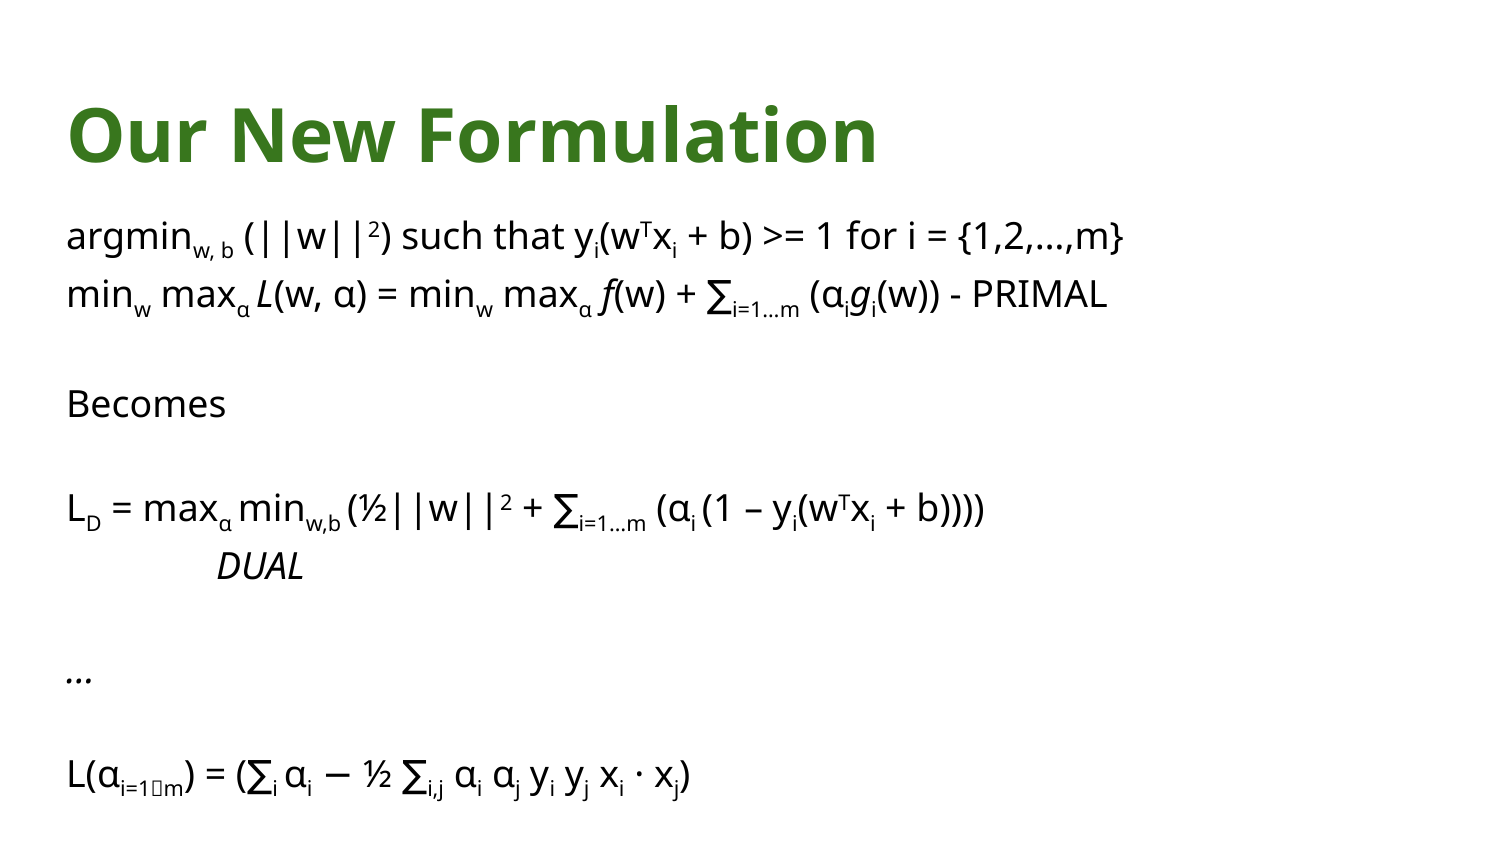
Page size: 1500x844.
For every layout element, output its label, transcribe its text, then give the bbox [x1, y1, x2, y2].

list argminw, b (||w||2) such that yi(wTxi + b) >= 1 for i = {1,2,…,m} minw maxα L(w, α) = minw maxα f(w) + ∑i=1…m (αigi(w)) - PRIMAL Becomes LD = maxα minw,b (½||w||2 + ∑i=1…m (αi (1 – yi(wTxi + b)))) DUAL … L(αi=1m) = (∑i αi − ½ ∑i,j αi αj yi yj xi · xj) [51, 189, 1449, 750]
title Our New Formulation [51, 72, 1449, 167]
